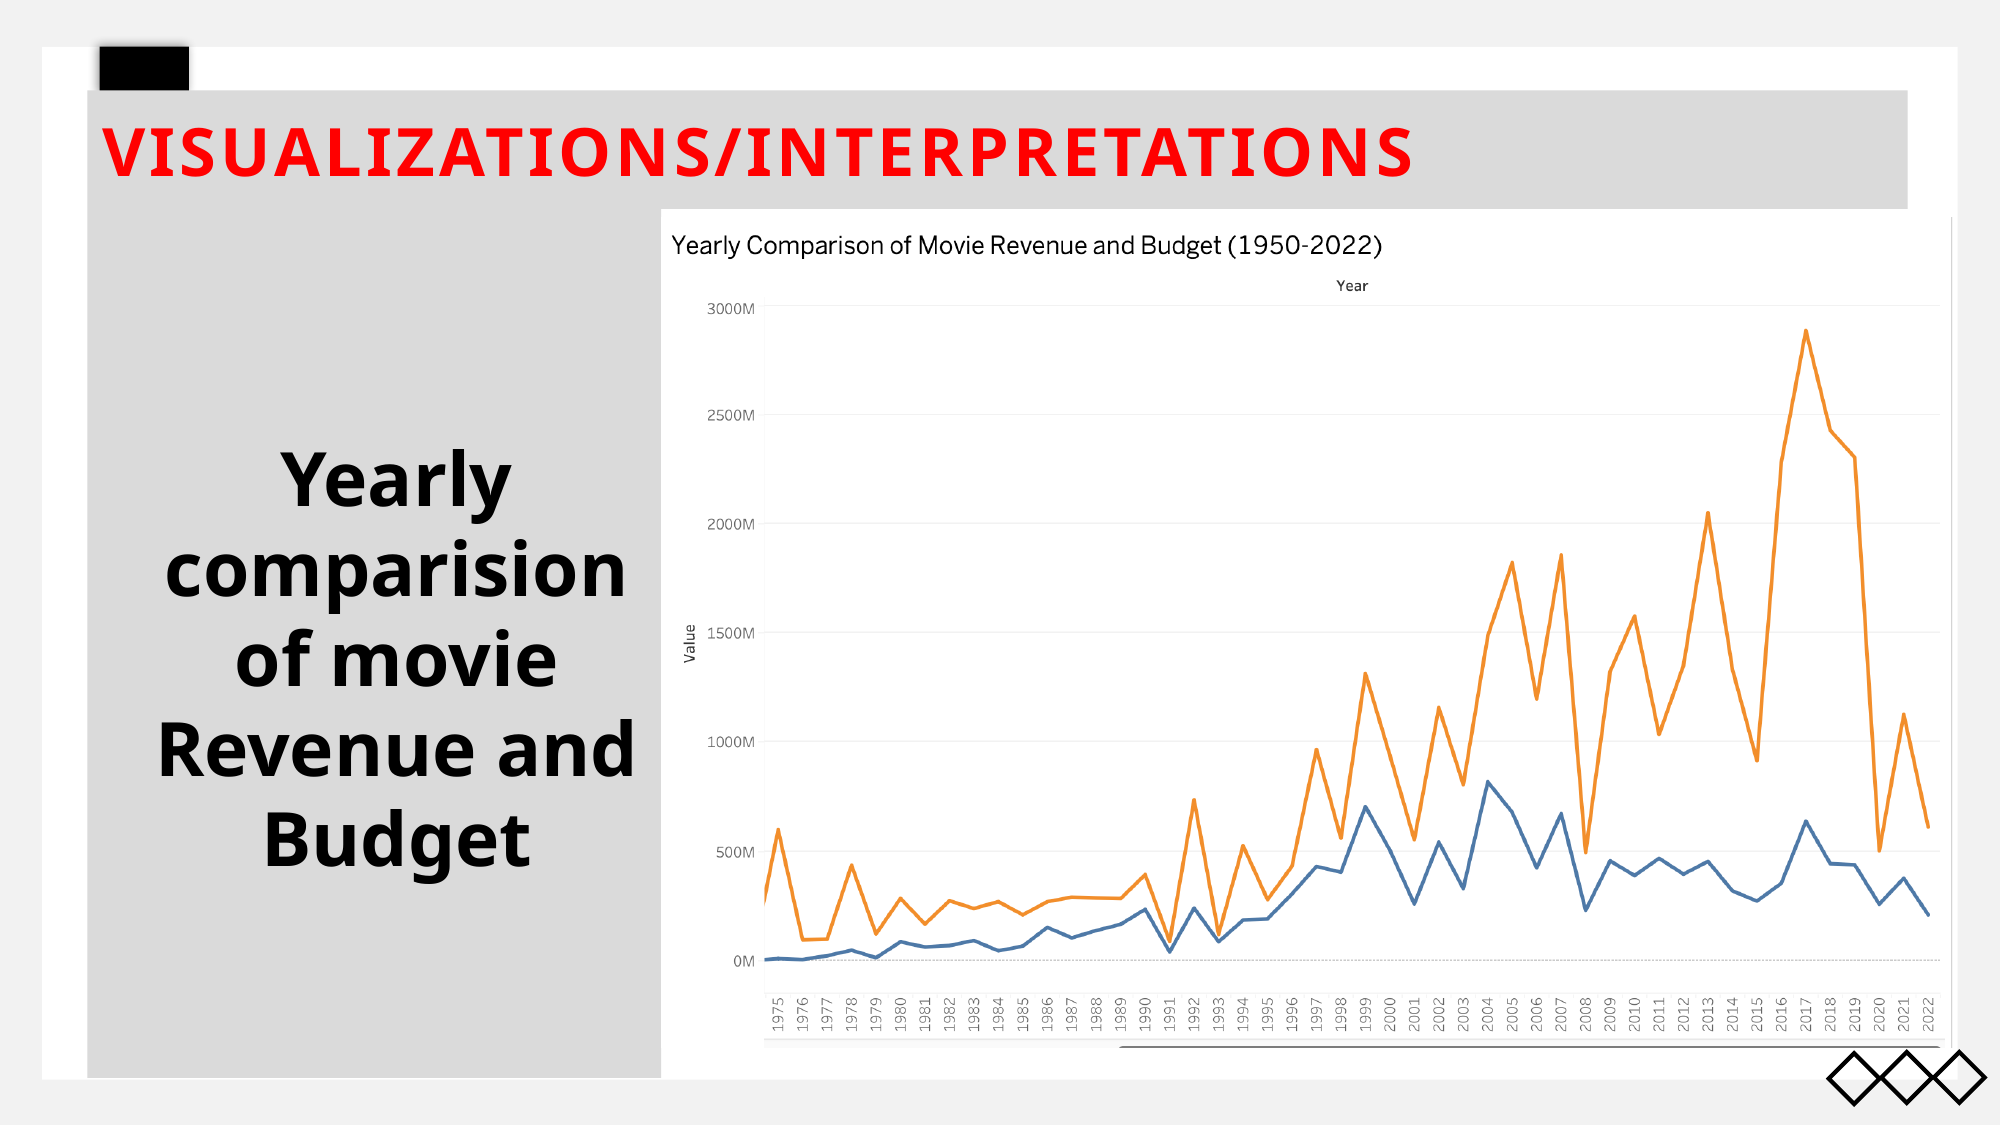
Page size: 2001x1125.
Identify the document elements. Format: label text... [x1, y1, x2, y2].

text_box Yearly comparision of movie Revenue and Budget [114, 424, 661, 890]
text_box [86, 208, 662, 1079]
text_box VISUALIZATIONS/INTERPRETATIONS [87, 90, 1908, 209]
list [661, 217, 1953, 1048]
